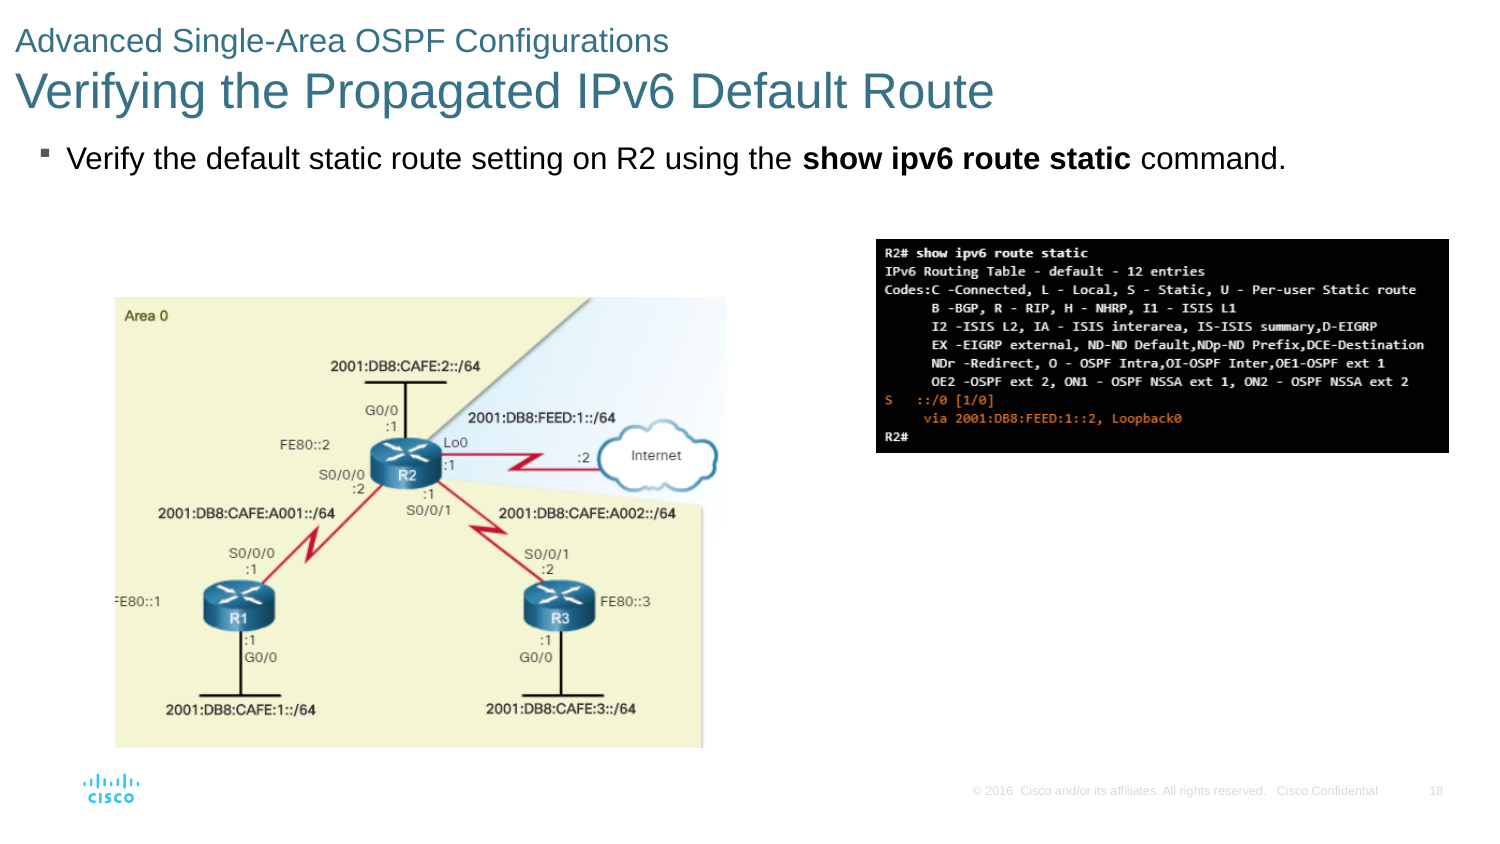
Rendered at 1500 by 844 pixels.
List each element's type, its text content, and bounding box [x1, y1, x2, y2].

picture [114, 297, 727, 748]
picture [875, 239, 1450, 454]
list Verify the default static route setting on R2 using the show ipv6 route static command. [23, 131, 1476, 813]
title Advanced Single-Area OSPF Configurations Verifying the Propagated IPv6 Default Route [0, 6, 1500, 131]
